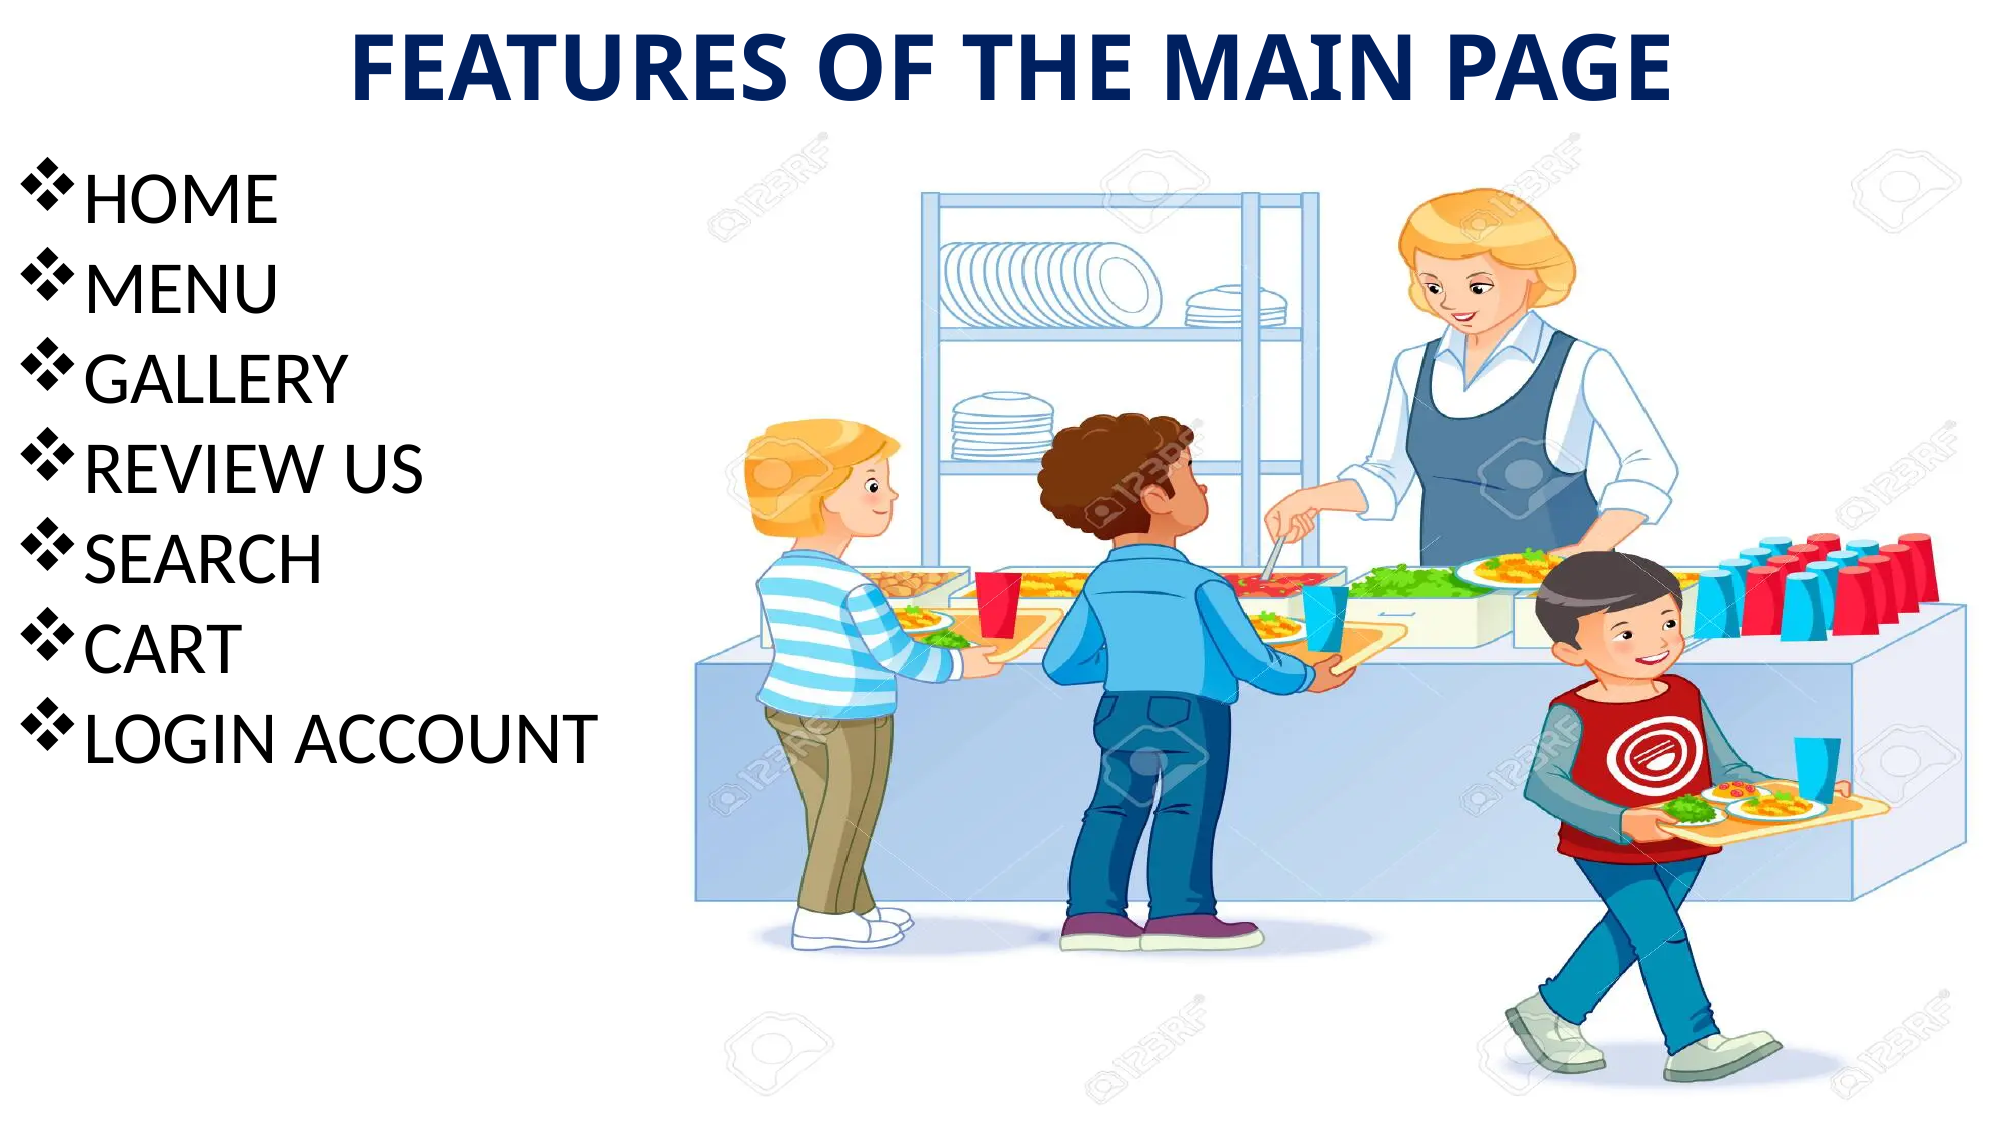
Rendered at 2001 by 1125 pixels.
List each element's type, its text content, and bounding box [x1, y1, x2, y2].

title FEATURES OF THE MAIN PAGE [0, 0, 2000, 141]
picture [670, 107, 2000, 1125]
text_box HOME MENU GALLERY REVIEW US SEARCH CART LOGIN ACCOUNT [0, 141, 670, 786]
